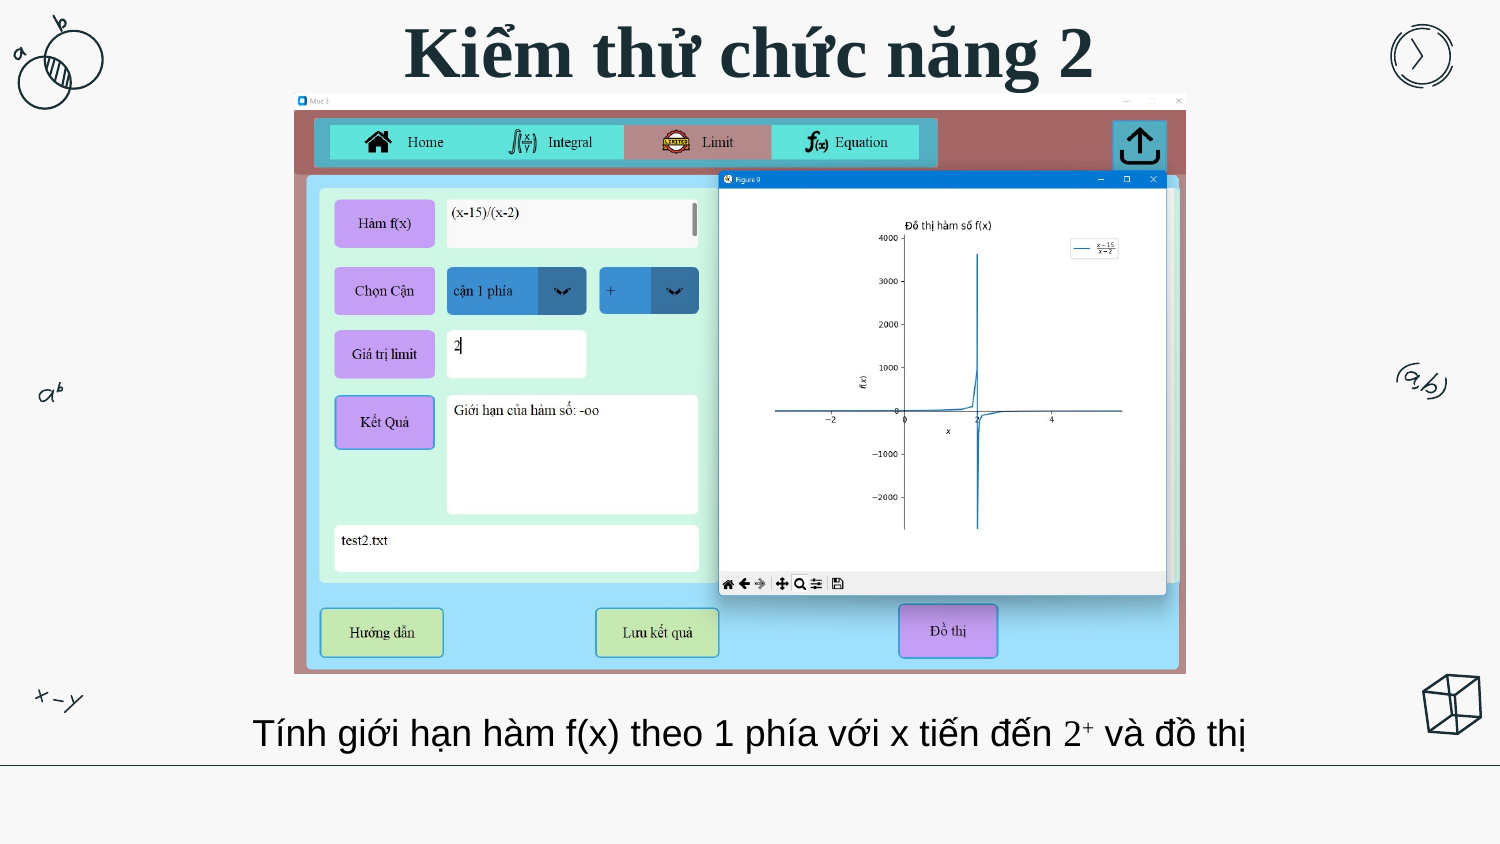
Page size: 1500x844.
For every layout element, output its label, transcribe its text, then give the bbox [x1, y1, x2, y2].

text_box Tính giới hạn hàm f(x) theo 1 phía với x tiến đến 2+ và đồ thị [237, 701, 1287, 762]
title Kiểm thử chức năng 2 [118, 0, 1382, 84]
picture [294, 93, 1186, 674]
